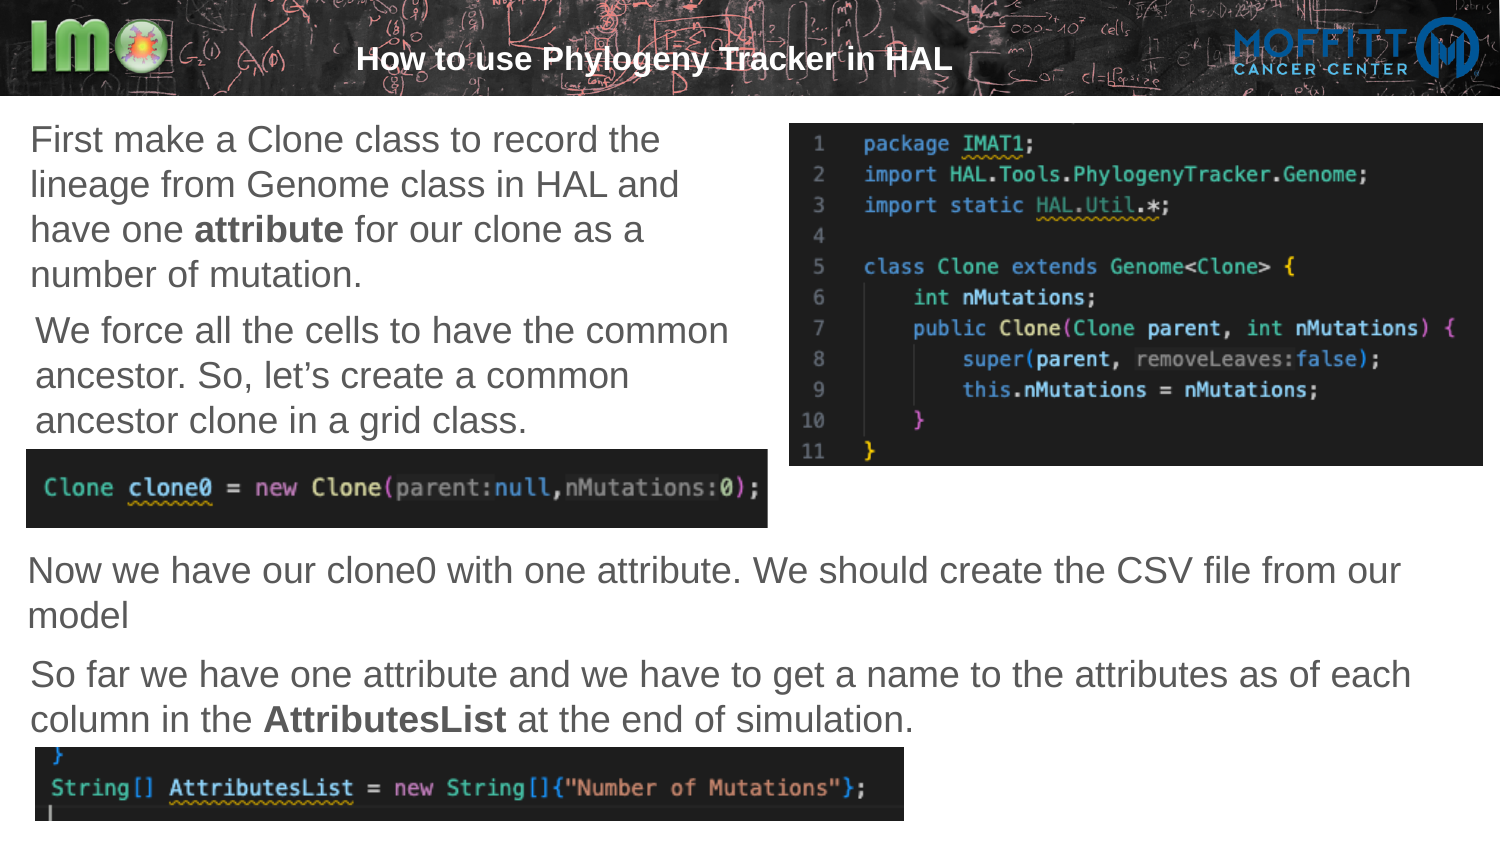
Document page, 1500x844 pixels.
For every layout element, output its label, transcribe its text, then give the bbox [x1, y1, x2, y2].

picture [789, 123, 1484, 467]
text_box Now we have our clone0 with one attribute. We should create the CSV file from our model [12, 531, 1500, 642]
picture [34, 746, 905, 821]
picture [25, 449, 768, 529]
text_box So far we have one attribute and we have to get a name to the attributes as of each column in the AttributesList at the end of simulation. [15, 635, 1450, 762]
text_box We force all the cells to have the common ancestor. So, let’s create a common ancestor clone in a grid class. [20, 304, 762, 450]
picture [0, 0, 1500, 97]
text_box First make a Clone class to record the lineage from Genome class in HAL and have one attribute for our clone as a number of mutation. [15, 106, 767, 304]
